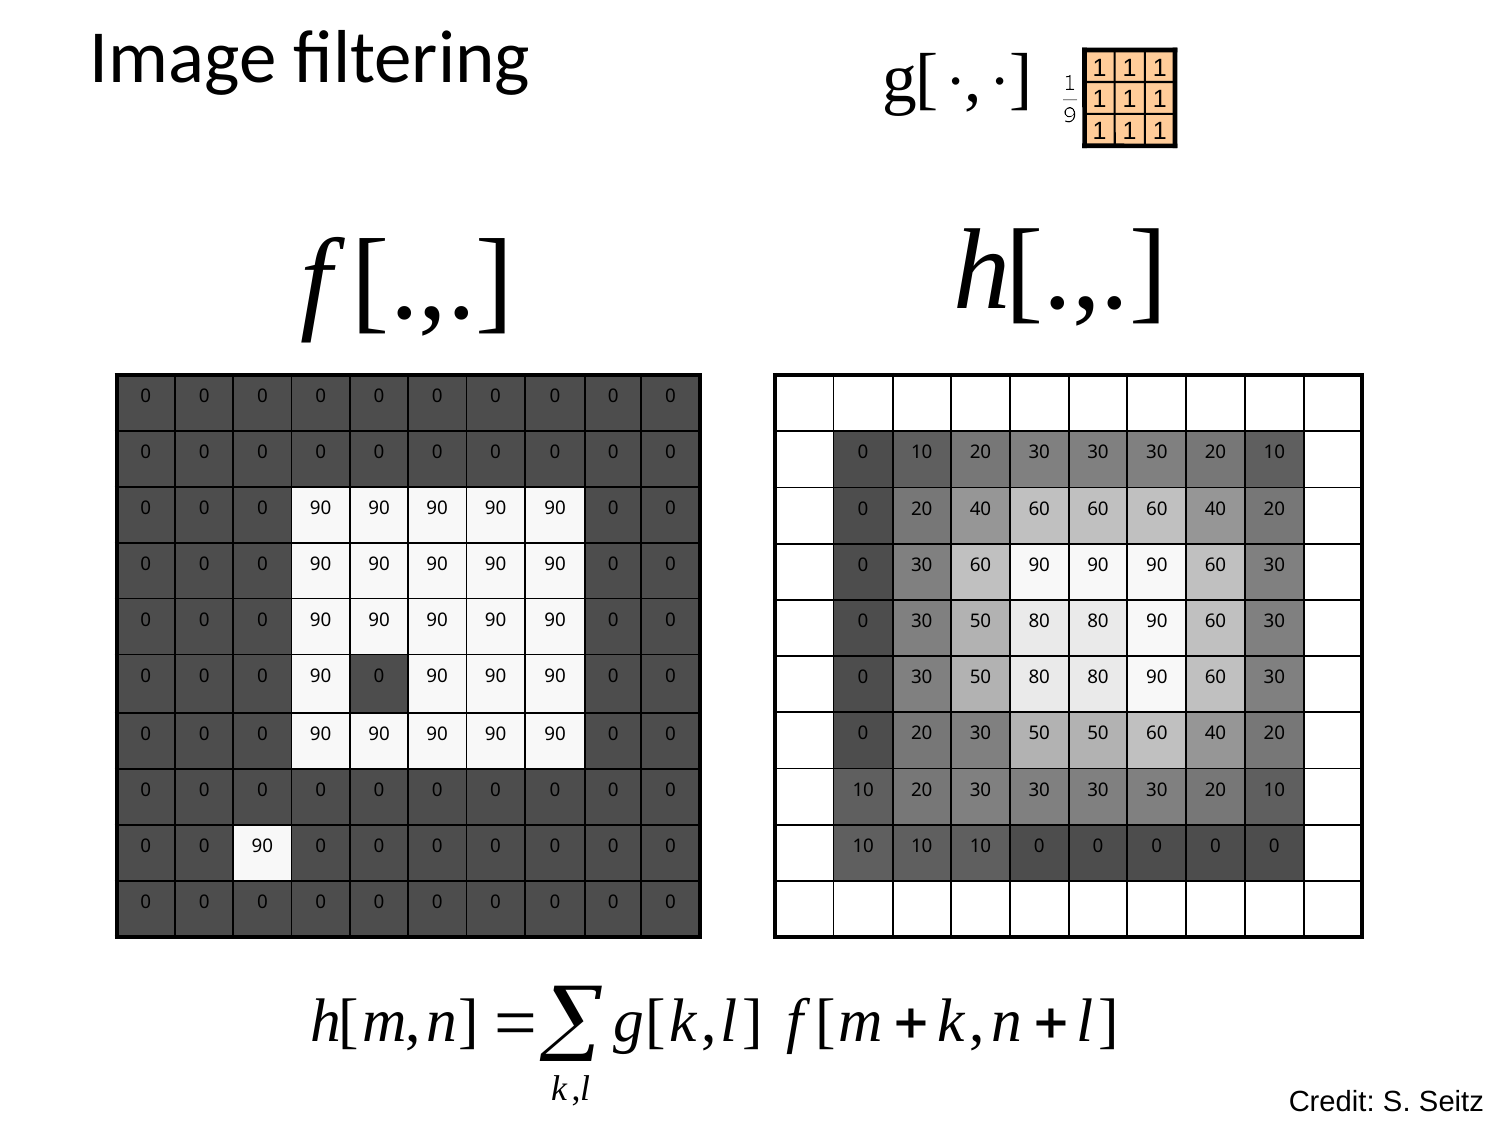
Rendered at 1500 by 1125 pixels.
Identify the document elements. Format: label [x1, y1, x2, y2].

table_cell [834, 601, 892, 655]
table_cell [952, 432, 1009, 487]
table_cell [952, 882, 1009, 935]
table_cell [1128, 545, 1185, 599]
table_cell [894, 432, 950, 487]
table_cell [952, 657, 1009, 711]
table_cell [642, 714, 698, 768]
table_cell [119, 770, 174, 824]
table_cell [176, 655, 232, 712]
table_cell [777, 601, 833, 655]
table_cell [176, 826, 232, 880]
table_cell [1187, 713, 1244, 768]
table_cell [467, 432, 524, 486]
table_cell [1011, 601, 1068, 655]
table_cell [1305, 601, 1360, 655]
table_cell [952, 601, 1009, 655]
table_cell [642, 826, 698, 880]
table_cell [351, 432, 407, 486]
table_cell [351, 544, 407, 598]
table_cell [834, 769, 892, 824]
table_header [586, 377, 640, 430]
table_cell [1011, 713, 1068, 768]
table_cell [1187, 545, 1244, 599]
table_header [834, 377, 892, 430]
table_cell [119, 599, 174, 654]
table_cell [777, 488, 833, 543]
table_cell [1187, 601, 1244, 655]
table_cell [292, 655, 349, 712]
table_cell [119, 544, 174, 598]
table_cell [1128, 882, 1185, 935]
table_cell [894, 488, 950, 543]
table_cell [586, 488, 640, 542]
table_cell [586, 432, 640, 486]
table_header [119, 377, 174, 430]
table_cell [1305, 488, 1360, 543]
table_cell [777, 769, 833, 824]
table_cell [119, 882, 174, 935]
table_cell [1011, 882, 1068, 935]
table_cell [467, 544, 524, 598]
table_cell [1246, 657, 1303, 711]
table_cell [176, 432, 232, 486]
table_header [642, 377, 698, 430]
table_cell [834, 826, 892, 880]
table_cell [409, 544, 466, 598]
table_cell [119, 826, 174, 880]
table_cell [526, 882, 584, 935]
table_cell [176, 599, 232, 654]
table_header [1305, 377, 1360, 430]
table_cell [642, 432, 698, 486]
table_header [409, 377, 466, 430]
table_cell [119, 432, 174, 486]
table_cell [234, 432, 291, 486]
table_cell [176, 714, 232, 768]
text_box [1273, 1074, 1500, 1125]
table_cell [586, 655, 640, 712]
table_cell [586, 599, 640, 654]
table_cell [119, 714, 174, 768]
table_cell [1305, 432, 1360, 487]
table_cell [1128, 432, 1185, 487]
table_cell [642, 770, 698, 824]
table_cell [894, 545, 950, 599]
table_cell [777, 545, 833, 599]
table_cell [467, 826, 524, 880]
text_box [261, 212, 529, 367]
table_cell [834, 882, 892, 935]
table_cell [234, 826, 291, 880]
table_cell [234, 488, 291, 542]
table_cell [351, 488, 407, 542]
table_cell [351, 770, 407, 824]
table_cell [234, 544, 291, 598]
table_cell [1246, 601, 1303, 655]
table_cell [1011, 488, 1068, 543]
table_cell [292, 826, 349, 880]
table_cell [1070, 601, 1126, 655]
table_header [894, 377, 950, 430]
table_cell [952, 488, 1009, 543]
table_cell [777, 657, 833, 711]
text_box [936, 202, 1185, 357]
table_cell [526, 826, 584, 880]
table_cell [1305, 826, 1360, 880]
table_cell [467, 714, 524, 768]
table_cell [894, 882, 950, 935]
table_cell [234, 655, 291, 712]
table_cell [234, 882, 291, 935]
table_cell [292, 770, 349, 824]
table_cell [467, 770, 524, 824]
table_cell [834, 432, 892, 487]
table_header [1070, 377, 1126, 430]
table_cell [409, 882, 466, 935]
table_cell [777, 882, 833, 935]
table_cell [1070, 488, 1126, 543]
table_cell [777, 432, 833, 487]
table_cell [409, 714, 466, 768]
table_cell [176, 488, 232, 542]
table_cell [894, 601, 950, 655]
table_cell [642, 655, 698, 712]
table_header [777, 377, 833, 430]
table_cell [467, 655, 524, 712]
table_cell [1187, 769, 1244, 824]
table_cell [351, 655, 407, 712]
table_cell [1246, 769, 1303, 824]
table_cell [952, 545, 1009, 599]
table_cell [1128, 826, 1185, 880]
table_header [467, 377, 524, 430]
table_cell [777, 713, 833, 768]
table_cell [1187, 432, 1244, 487]
table_cell [586, 714, 640, 768]
table_cell [176, 544, 232, 598]
table_cell [1011, 545, 1068, 599]
table_cell [292, 488, 349, 542]
table_cell [1305, 657, 1360, 711]
table_cell [1246, 882, 1303, 935]
table_cell [1070, 545, 1126, 599]
table_cell [234, 714, 291, 768]
table_header [1246, 377, 1303, 430]
table_cell [1011, 826, 1068, 880]
table_cell [894, 657, 950, 711]
table_cell [834, 488, 892, 543]
table_cell [526, 488, 584, 542]
table_cell [586, 544, 640, 598]
table_header [1128, 377, 1185, 430]
table_cell [1246, 545, 1303, 599]
table_cell [526, 544, 584, 598]
table_cell [586, 882, 640, 935]
table_cell [1128, 713, 1185, 768]
table_header [952, 377, 1009, 430]
table_cell [1070, 826, 1126, 880]
table_cell [1187, 882, 1244, 935]
table_cell [1128, 769, 1185, 824]
table_cell [119, 655, 174, 712]
table_cell [526, 432, 584, 486]
table_header [176, 377, 232, 430]
table_cell [834, 545, 892, 599]
table_cell [1128, 601, 1185, 655]
table_cell [1070, 713, 1126, 768]
table_cell [234, 599, 291, 654]
table_cell [467, 488, 524, 542]
table_cell [1187, 826, 1244, 880]
table_cell [409, 432, 466, 486]
table_cell [642, 488, 698, 542]
table_cell [1187, 657, 1244, 711]
table_cell [1011, 769, 1068, 824]
table_cell [351, 599, 407, 654]
table_cell [1128, 488, 1185, 543]
table_cell [526, 655, 584, 712]
table_cell [526, 599, 584, 654]
table_cell [409, 770, 466, 824]
table_header [1187, 377, 1244, 430]
table_cell [351, 714, 407, 768]
table_cell [1011, 657, 1068, 711]
table_cell [834, 713, 892, 768]
table_cell [777, 826, 833, 880]
table_cell [894, 826, 950, 880]
table_header [351, 377, 407, 430]
table_header [234, 377, 291, 430]
table_cell [1246, 713, 1303, 768]
table_cell [952, 713, 1009, 768]
table_cell [586, 826, 640, 880]
table_cell [351, 882, 407, 935]
table_cell [292, 432, 349, 486]
table_cell [642, 599, 698, 654]
table_cell [1011, 432, 1068, 487]
table_cell [1305, 545, 1360, 599]
table_cell [894, 769, 950, 824]
text_box [300, 974, 1137, 1119]
table_cell [119, 488, 174, 542]
table_cell [586, 770, 640, 824]
table_cell [1305, 713, 1360, 768]
table_cell [176, 882, 232, 935]
table_cell [1246, 432, 1303, 487]
table_cell [1246, 826, 1303, 880]
table_cell [467, 882, 524, 935]
table_cell [1070, 882, 1126, 935]
table_cell [526, 714, 584, 768]
table_cell [292, 882, 349, 935]
table_cell [1070, 657, 1126, 711]
table_header [1011, 377, 1068, 430]
table_cell [292, 544, 349, 598]
table_cell [292, 599, 349, 654]
table_cell [952, 826, 1009, 880]
table_cell [1246, 488, 1303, 543]
table_cell [1305, 882, 1360, 935]
table_cell [526, 770, 584, 824]
table_cell [1305, 769, 1360, 824]
table_cell [409, 488, 466, 542]
table_cell [409, 599, 466, 654]
table_cell [1128, 657, 1185, 711]
text_box [74, 0, 1425, 188]
table_cell [834, 657, 892, 711]
table_cell [1187, 488, 1244, 543]
table_cell [176, 770, 232, 824]
table_cell [234, 770, 291, 824]
table_cell [409, 655, 466, 712]
table_cell [642, 882, 698, 935]
table_cell [642, 544, 698, 598]
table_cell [952, 769, 1009, 824]
table_cell [894, 713, 950, 768]
table_header [526, 377, 584, 430]
table_cell [409, 826, 466, 880]
table_cell [351, 826, 407, 880]
table_cell [1070, 769, 1126, 824]
table_cell [1070, 432, 1126, 487]
table_cell [292, 714, 349, 768]
table_header [292, 377, 349, 430]
table_cell [467, 599, 524, 654]
